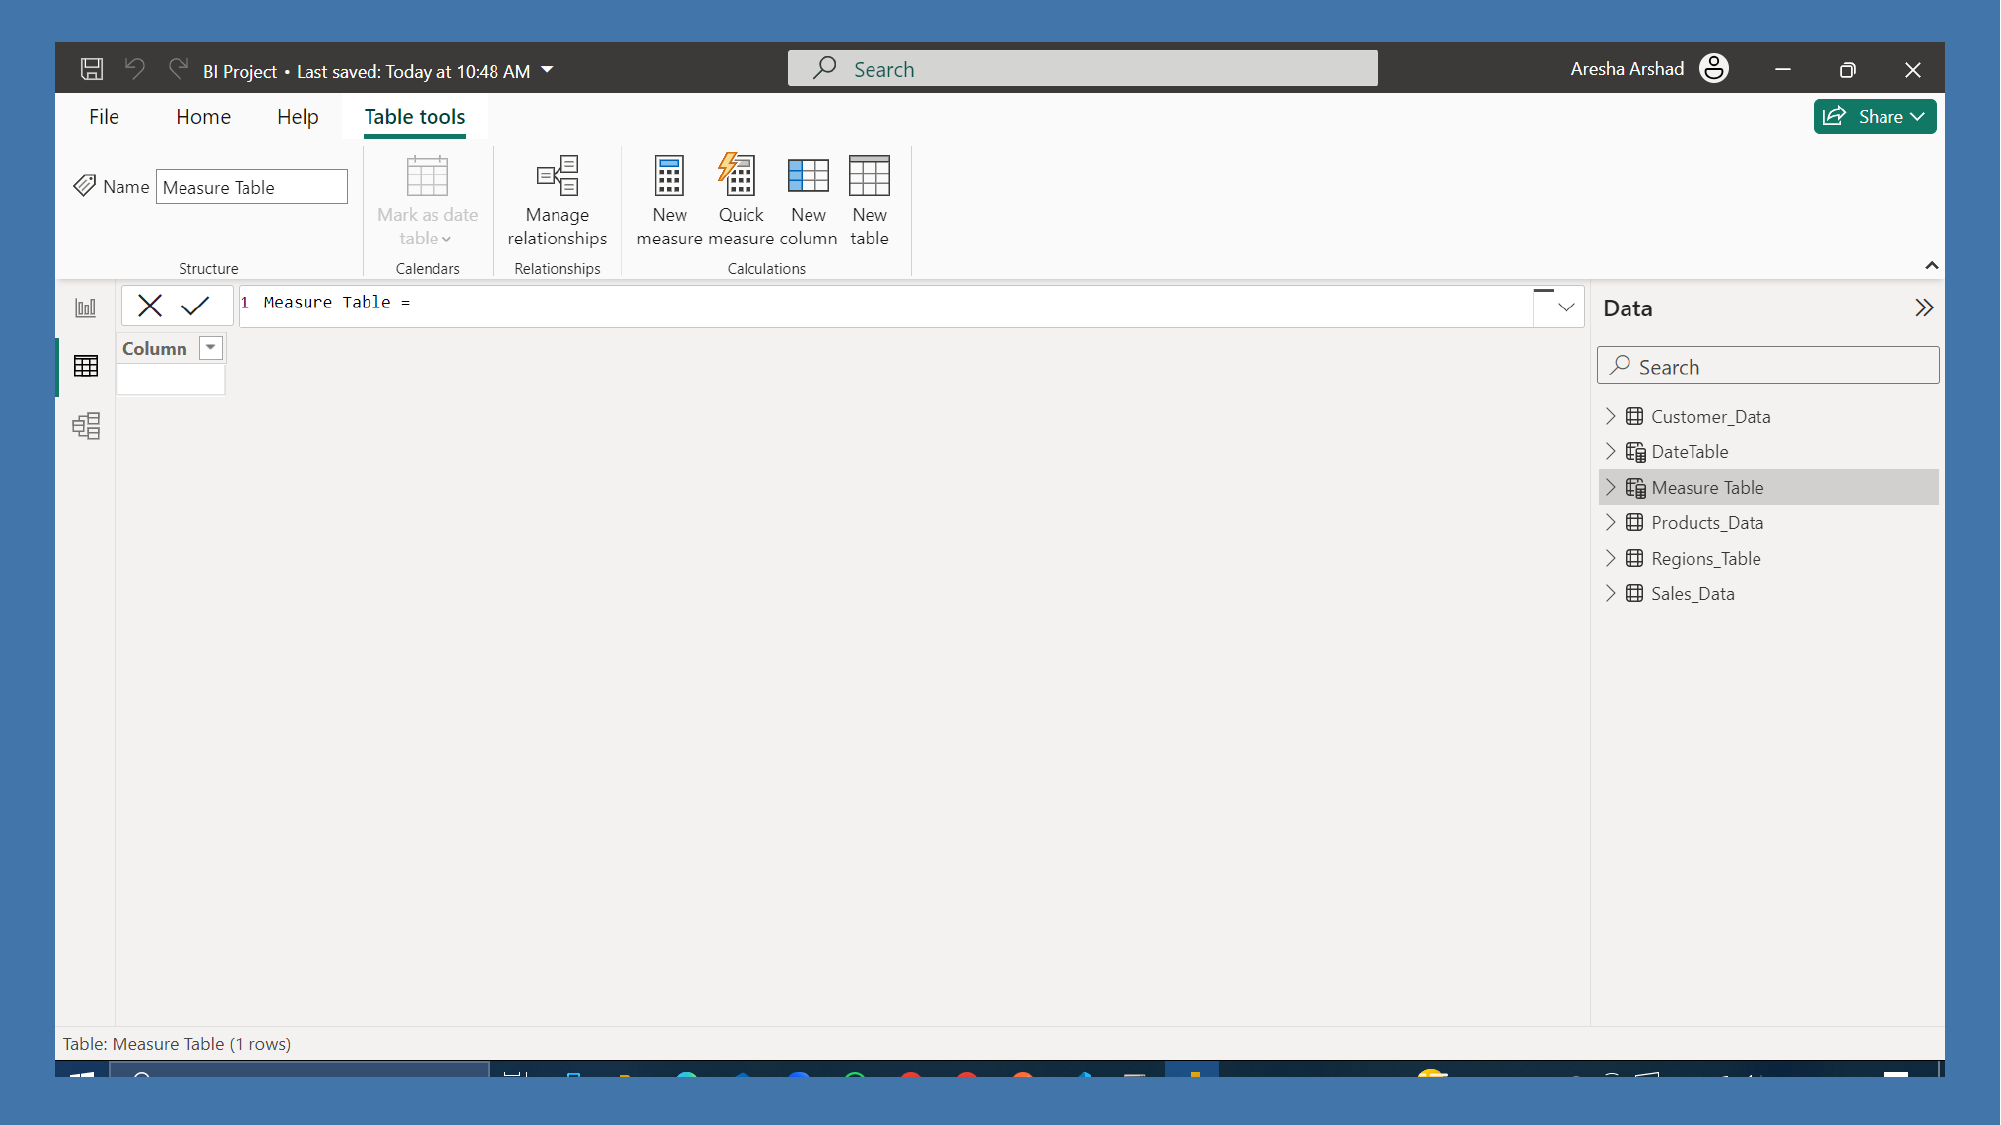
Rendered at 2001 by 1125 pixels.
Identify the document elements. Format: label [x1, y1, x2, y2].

picture [55, 42, 1945, 1077]
